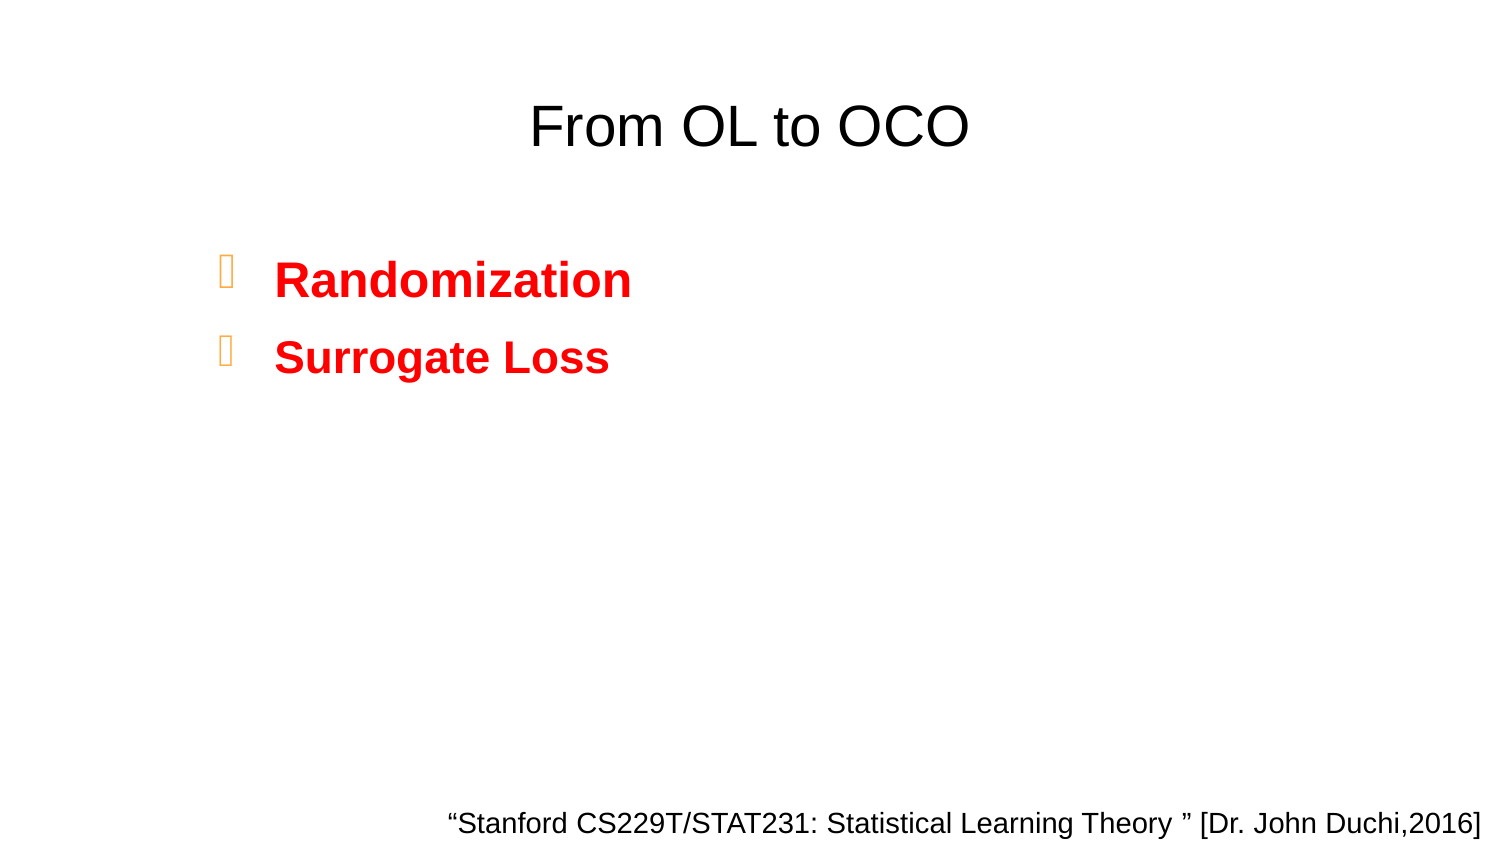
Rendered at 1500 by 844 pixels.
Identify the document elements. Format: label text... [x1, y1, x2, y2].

text_box “Stanford CS229T/STAT231: Statistical Learning Theory ” [Dr. John Duchi,2016] [432, 789, 1500, 844]
text_box Randomization Surrogate Loss [203, 239, 1327, 634]
title From OL to OCO [51, 72, 1449, 167]
